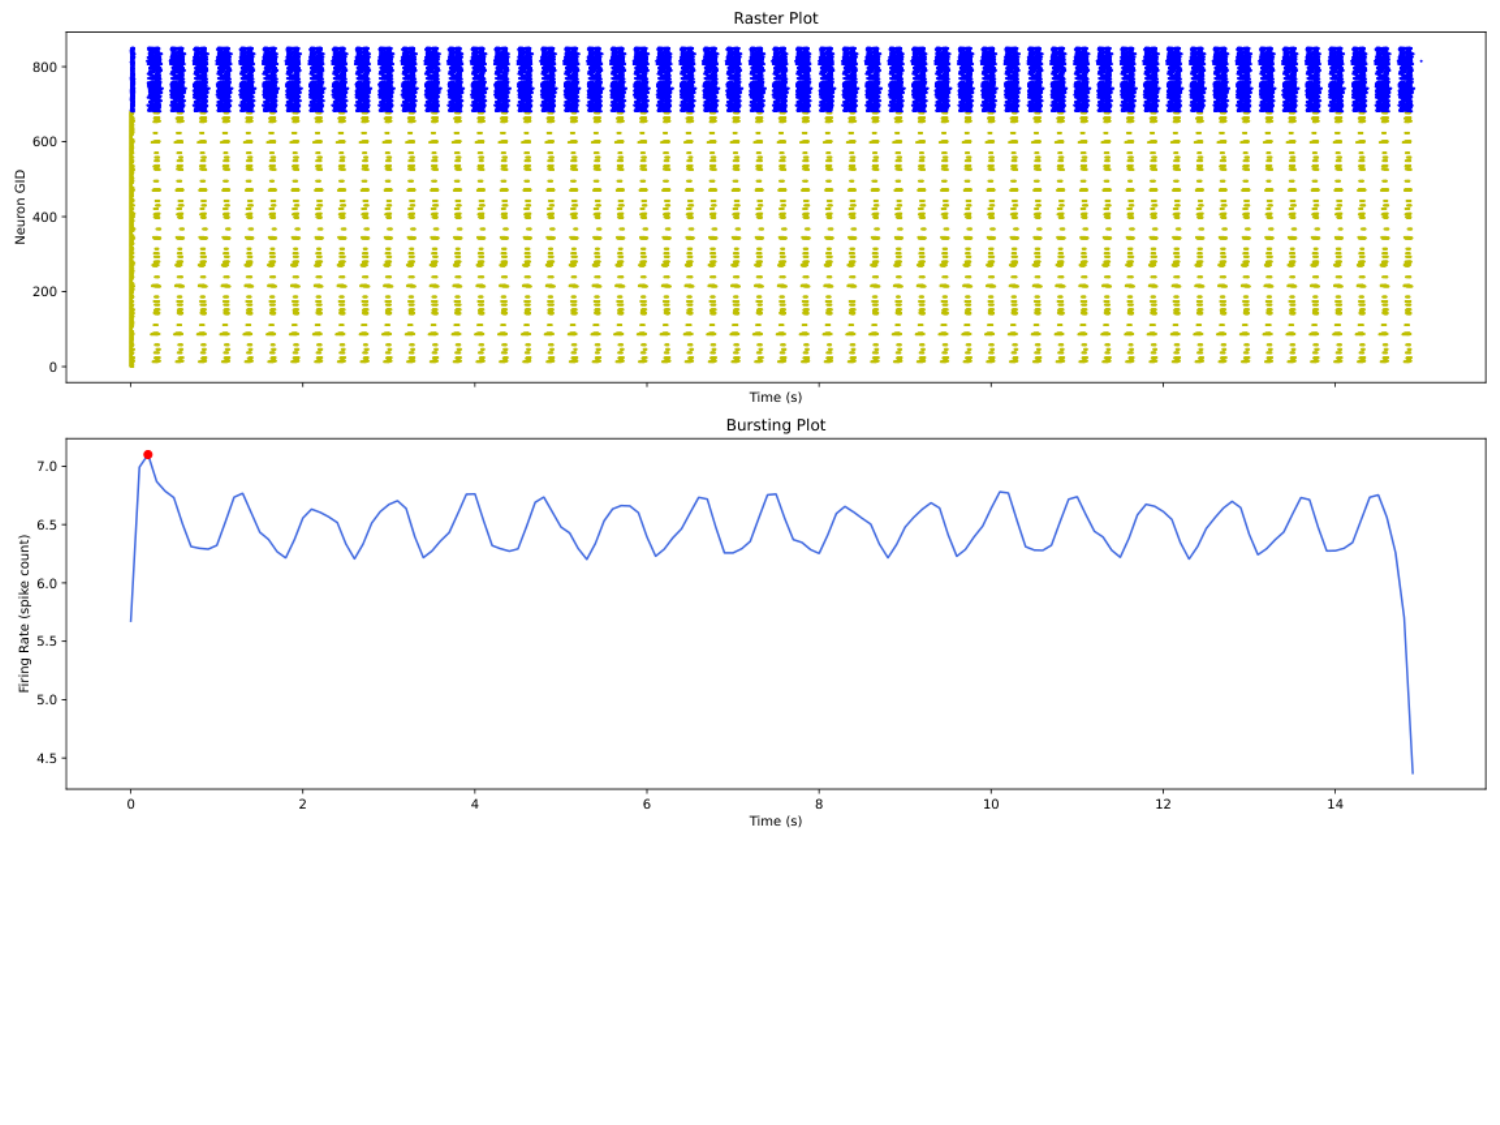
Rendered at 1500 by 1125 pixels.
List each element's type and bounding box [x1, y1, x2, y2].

picture [0, 0, 1500, 844]
